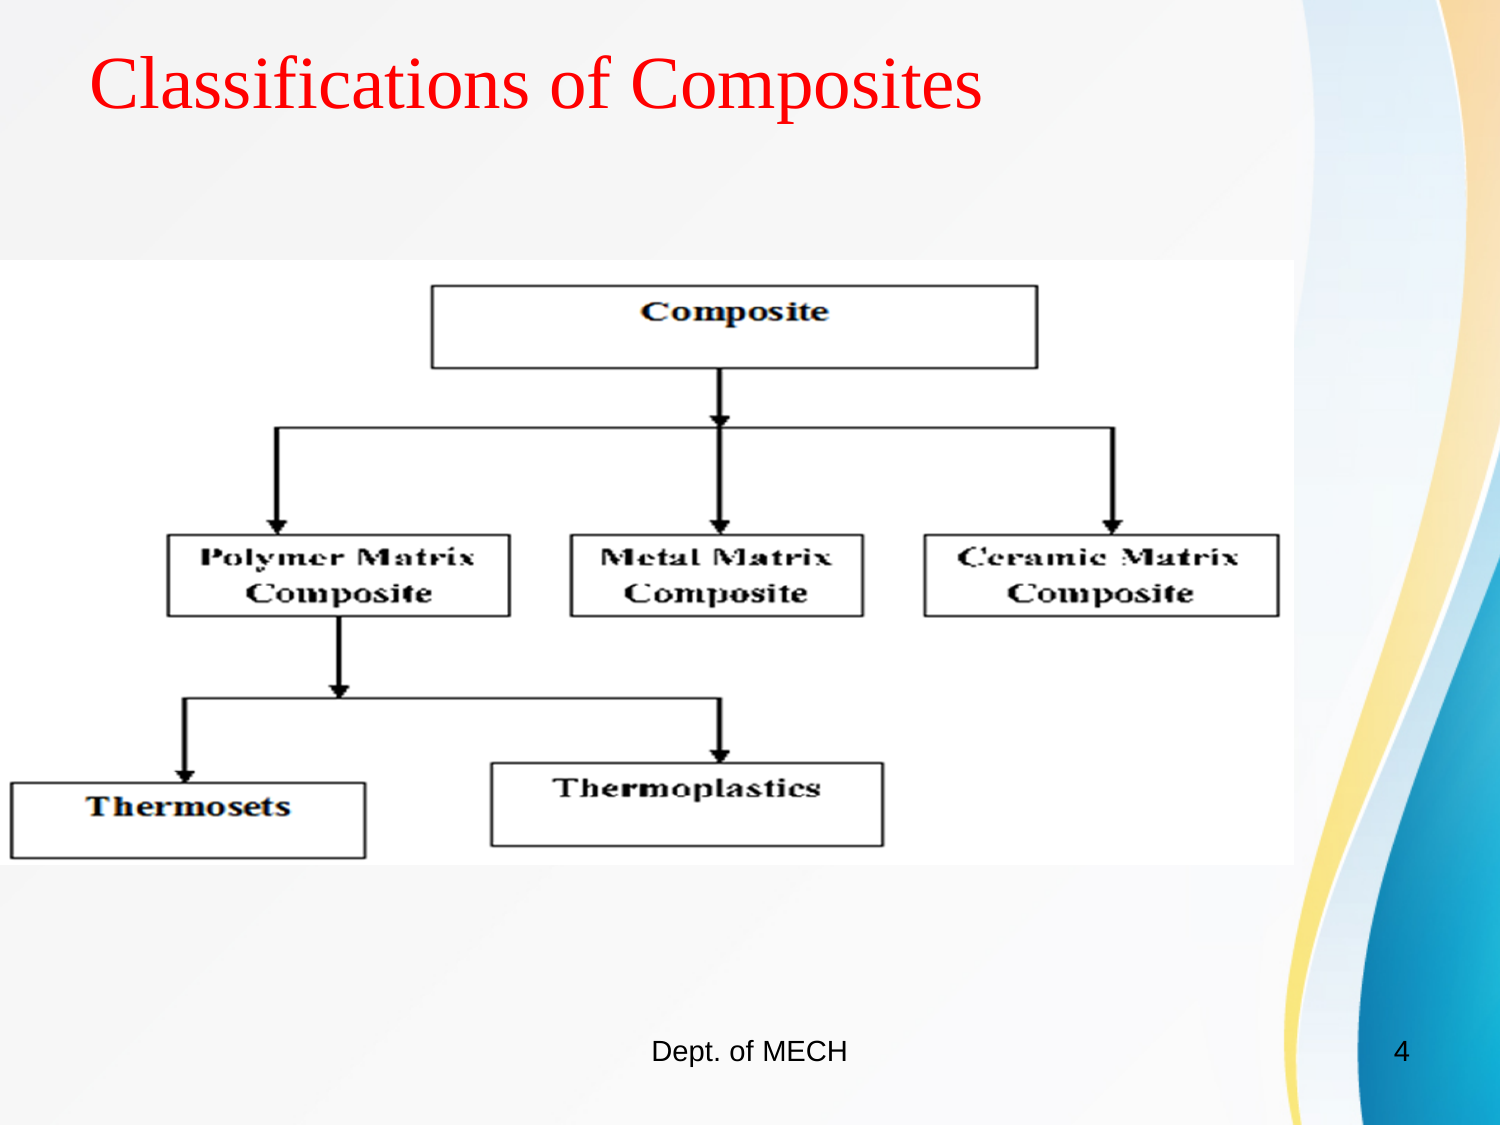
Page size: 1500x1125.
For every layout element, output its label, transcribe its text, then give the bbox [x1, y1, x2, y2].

picture [0, 0, 1500, 1125]
slide_number 4 [1074, 1024, 1425, 1103]
footer Dept. of MECH [512, 1024, 988, 1103]
title Classifications of Composites [74, 30, 1426, 127]
